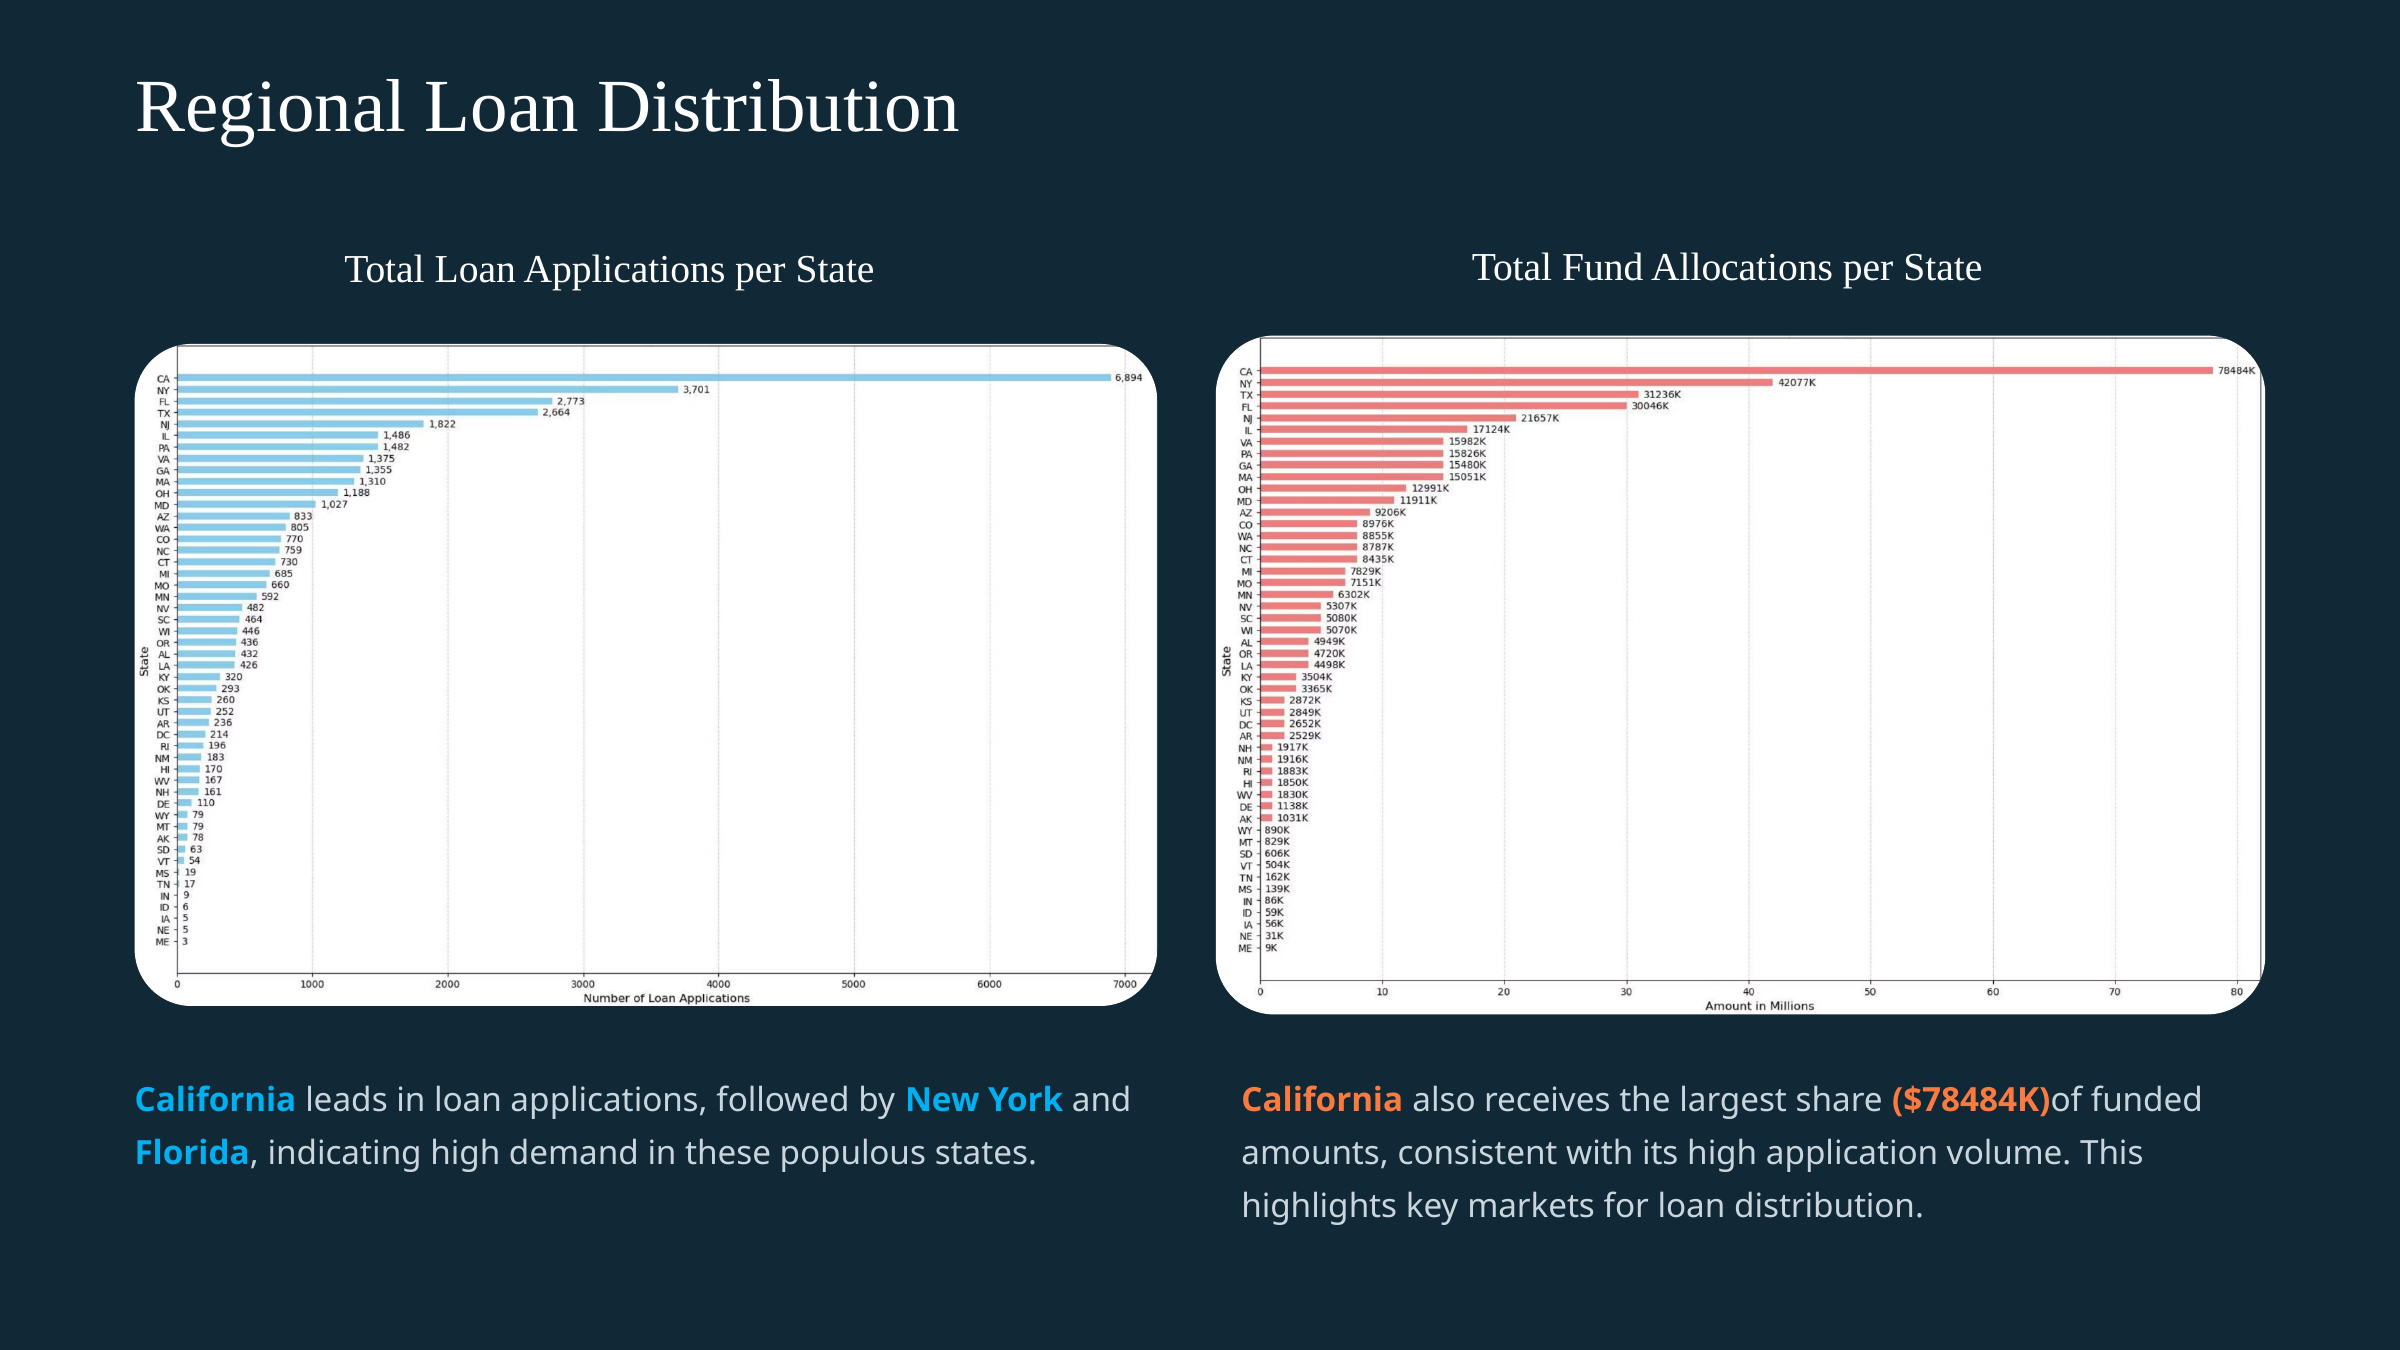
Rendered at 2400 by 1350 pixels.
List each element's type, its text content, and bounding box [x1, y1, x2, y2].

picture [1215, 335, 2266, 1015]
text_box Total Loan Applications per State [344, 241, 1139, 292]
picture [134, 343, 1158, 1006]
text_box Total Fund Allocations per State [1471, 239, 2233, 290]
text_box California also receives the largest share ($78484K)of funded amounts, consistent with its high application volume. This highlights key markets for loan distribution. [1241, 1065, 2265, 1228]
text_box Regional Loan Distribution [135, 47, 1389, 148]
text_box California leads in loan applications, followed by New York and Florida, indicating high demand in these populous states. [134, 1065, 1158, 1174]
